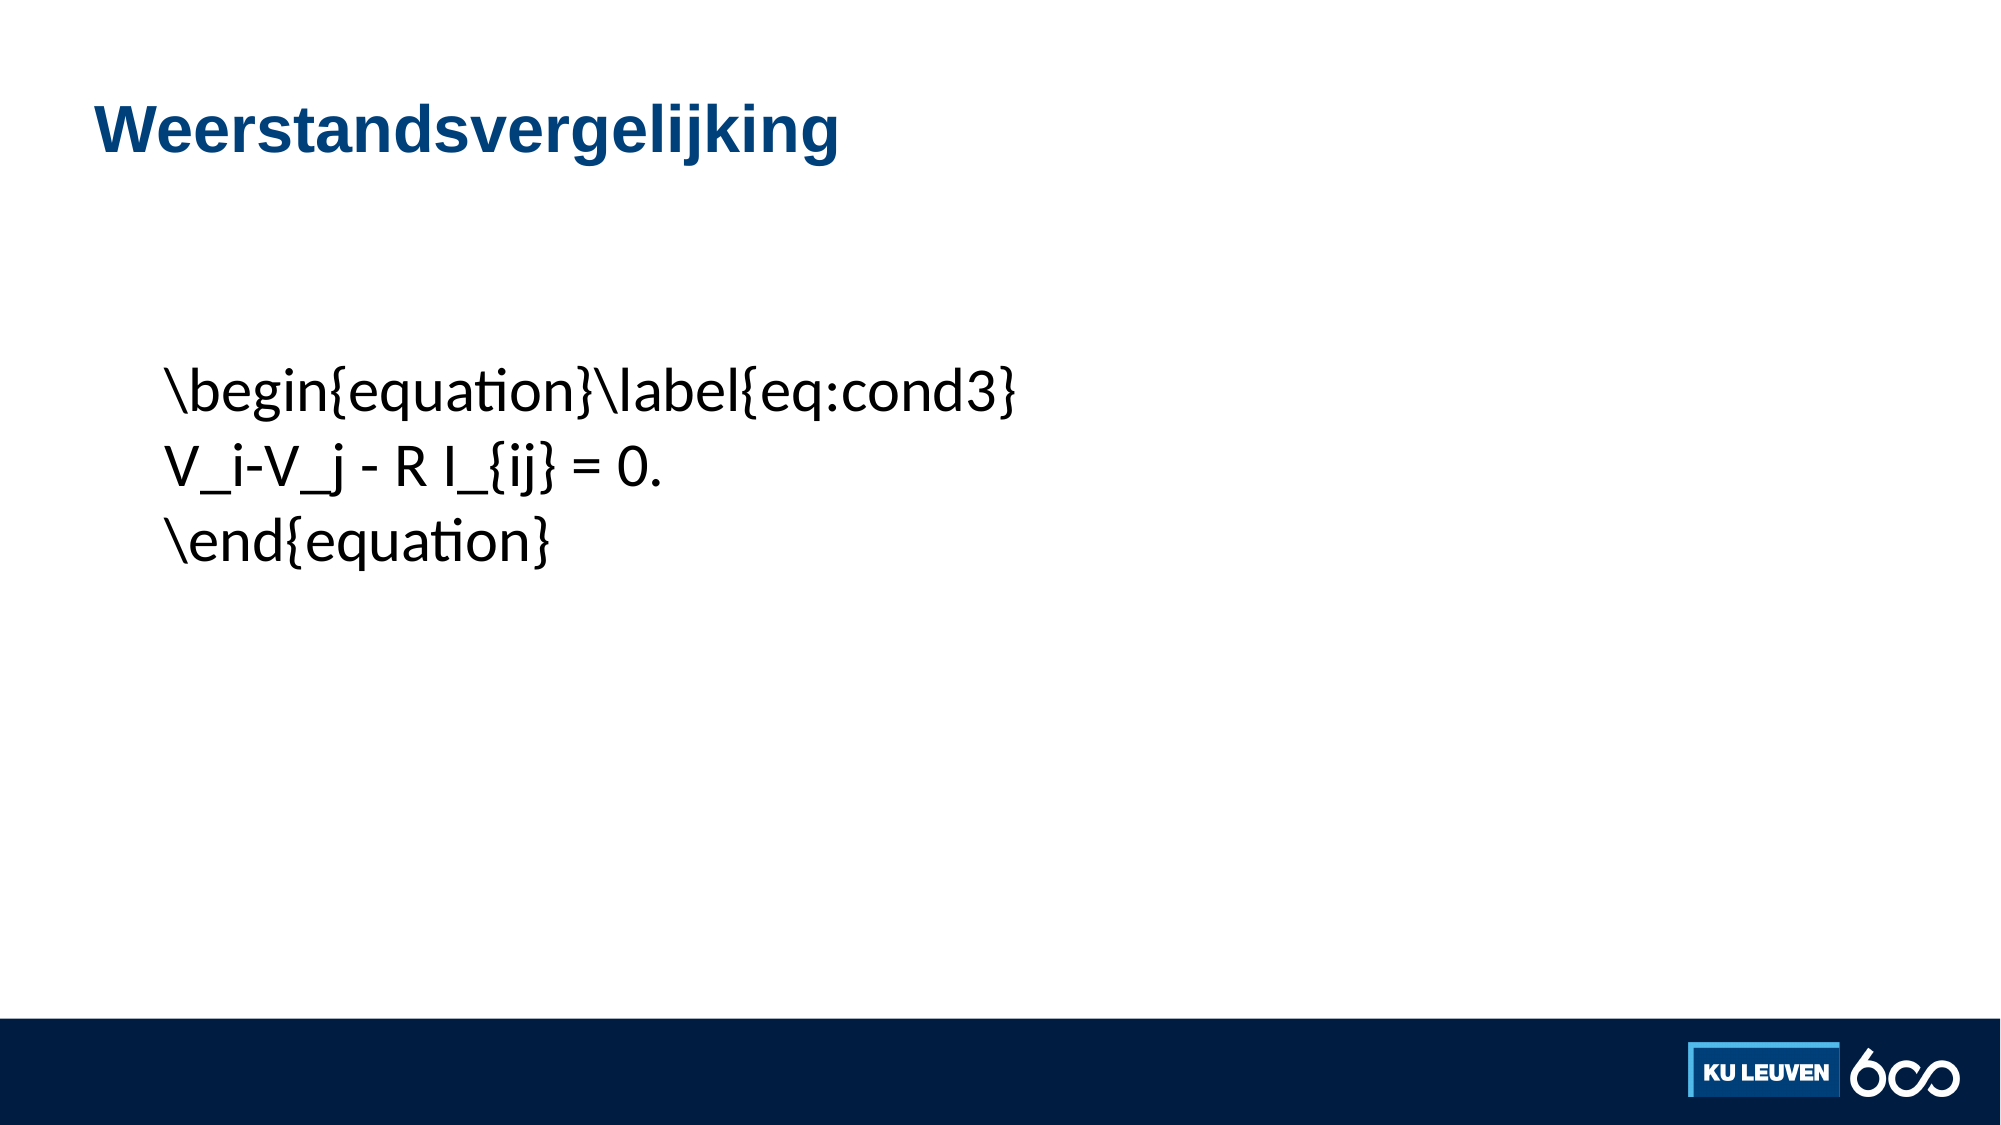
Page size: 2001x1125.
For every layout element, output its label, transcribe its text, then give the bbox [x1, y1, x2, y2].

picture [1688, 1042, 1960, 1097]
title Weerstandsvergelijking [94, 94, 1900, 186]
text_box \begin{equation}\label{eq:cond3} V_i-V_j - R I_{ij} = 0. \end{equation} [149, 341, 1650, 642]
